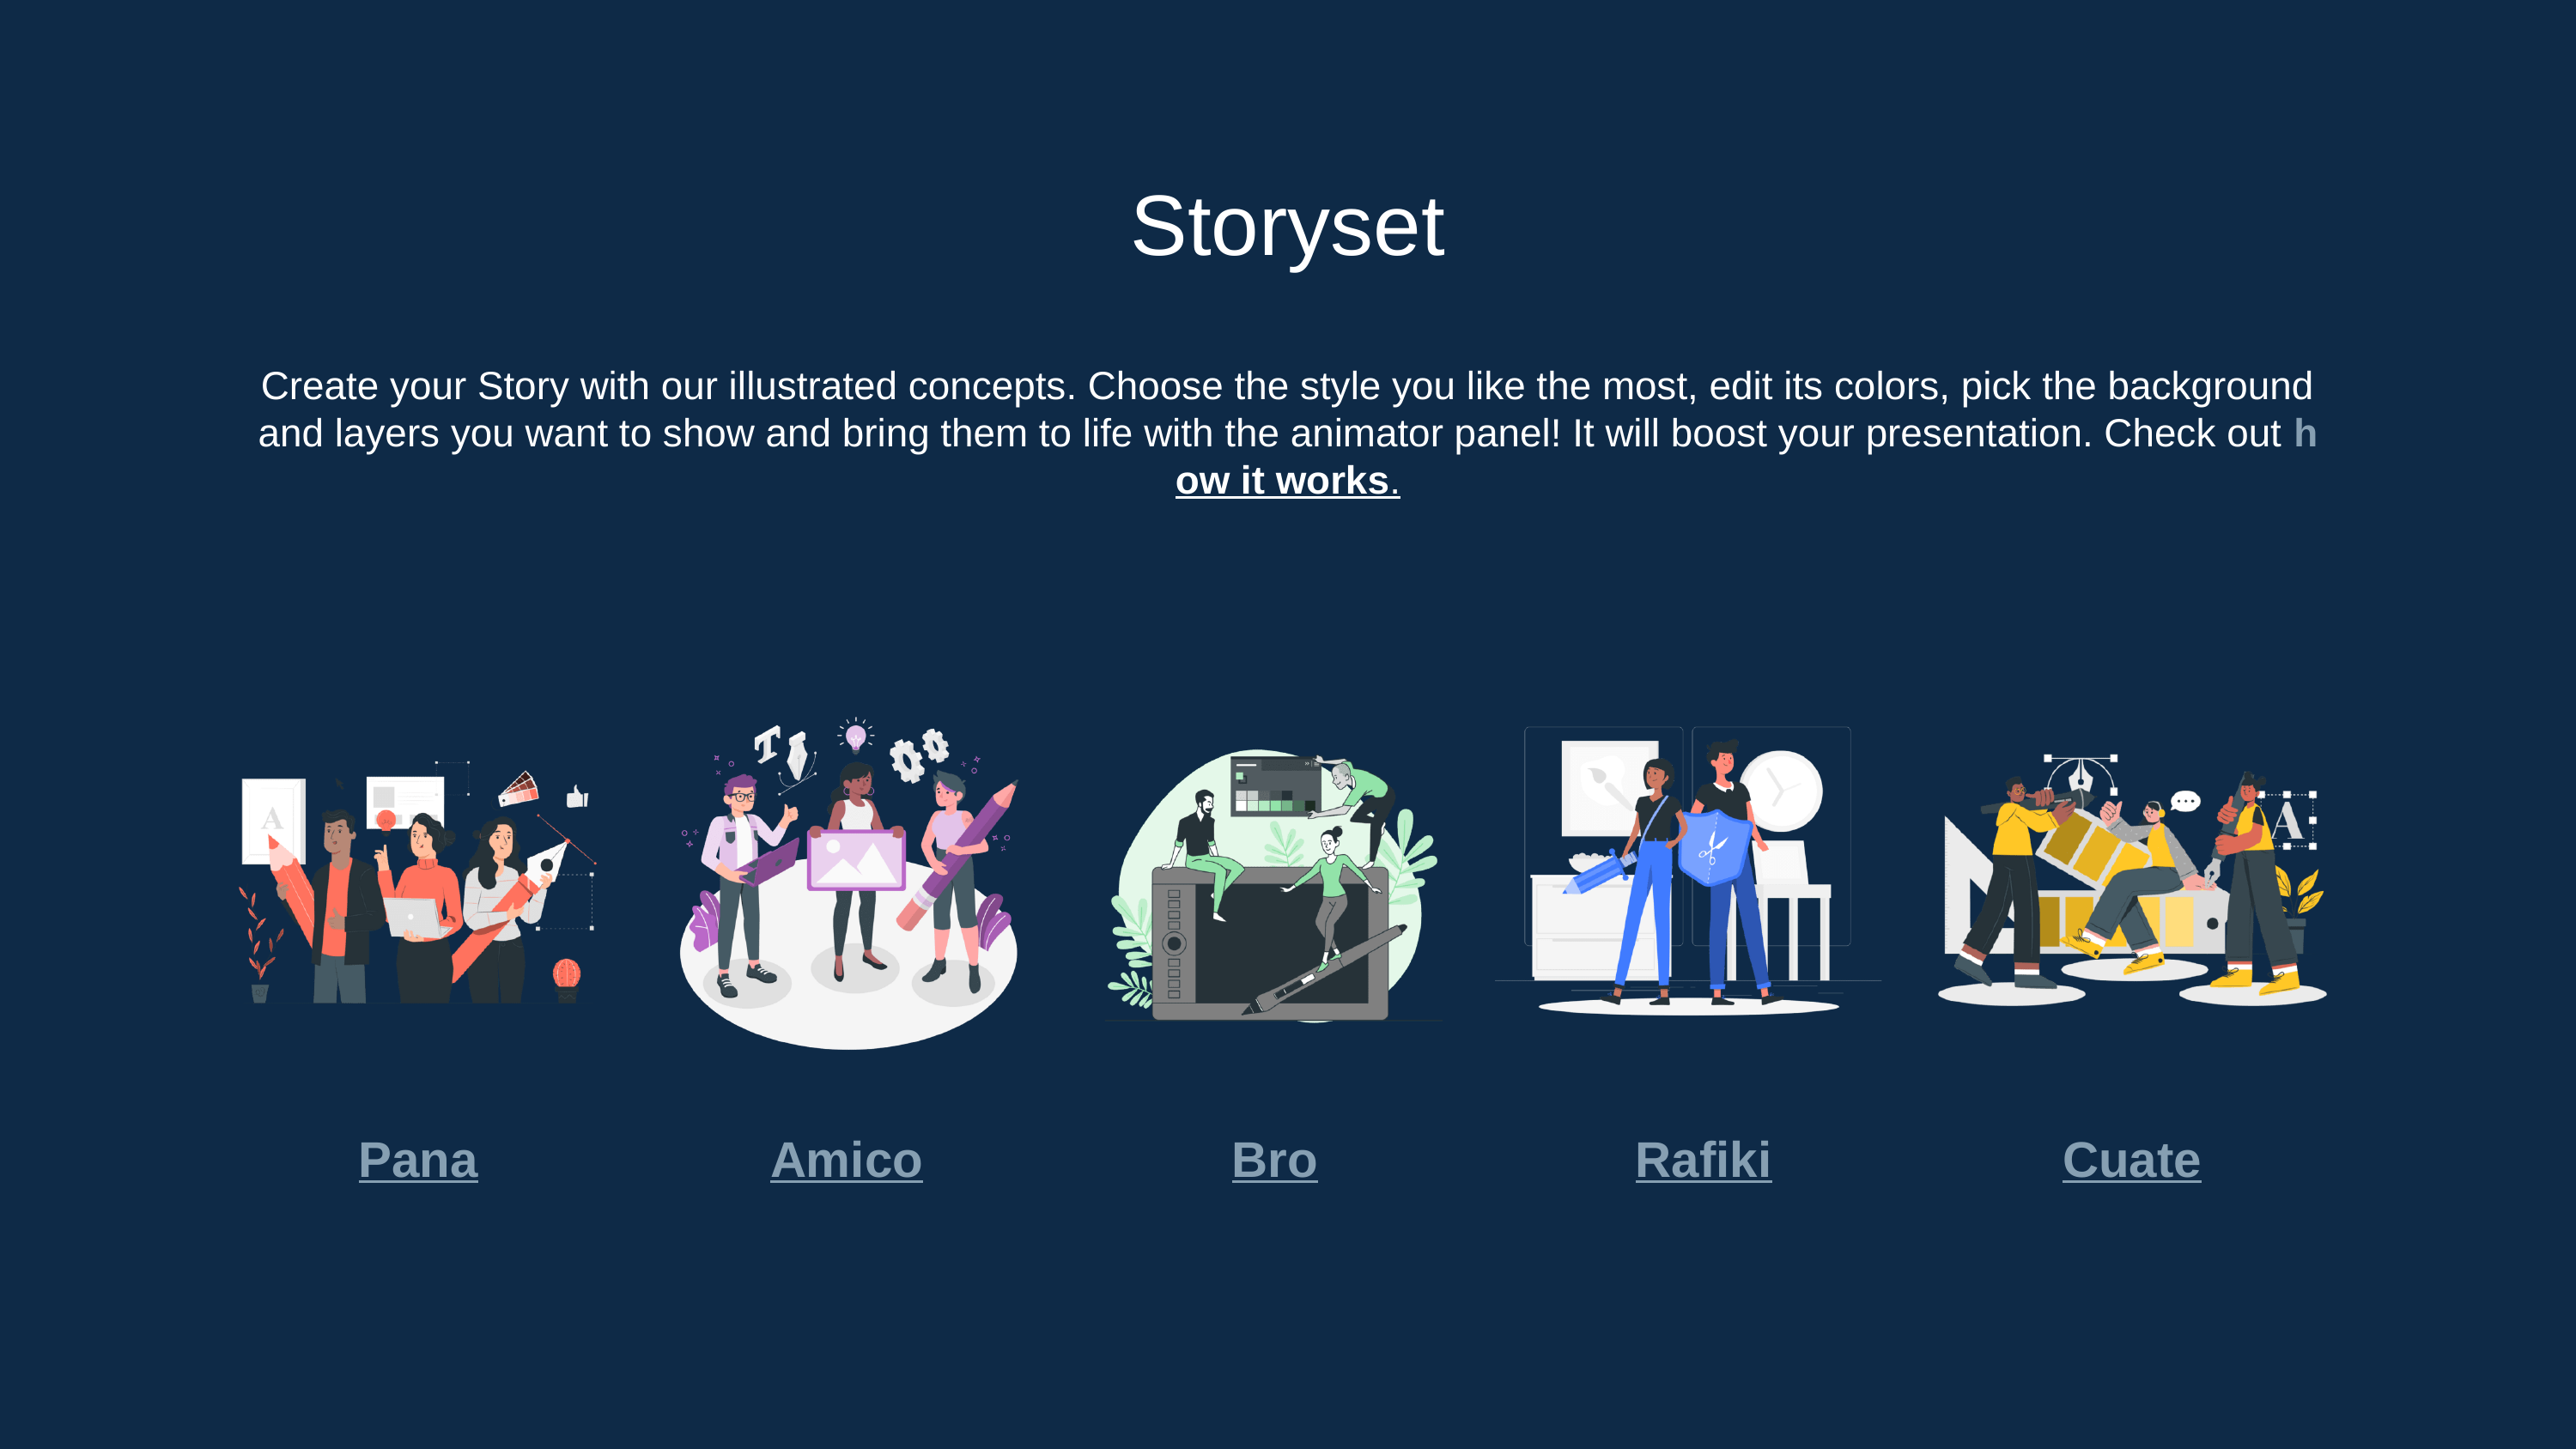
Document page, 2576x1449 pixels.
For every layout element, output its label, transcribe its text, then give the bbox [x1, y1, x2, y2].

title Storyset [202, 143, 2374, 280]
picture [1074, 708, 1462, 1047]
text_box Amico [677, 1110, 1017, 1196]
picture [1494, 719, 1882, 1036]
picture [1892, 708, 2372, 1047]
text_box Bro [1105, 1110, 1445, 1196]
text_box Cuate [1962, 1110, 2302, 1196]
picture [204, 734, 634, 1022]
text_box Pana [248, 1110, 588, 1196]
text_box Rafiki [1534, 1110, 1874, 1196]
text_box Create your Story with our illustrated concepts. Choose the style you like the most, edit its colors, pick the background and layers you want to show and bring them to life with the animator panel! It will boost your presentation. Check out how it works. [202, 334, 2374, 575]
picture [669, 698, 1028, 1058]
